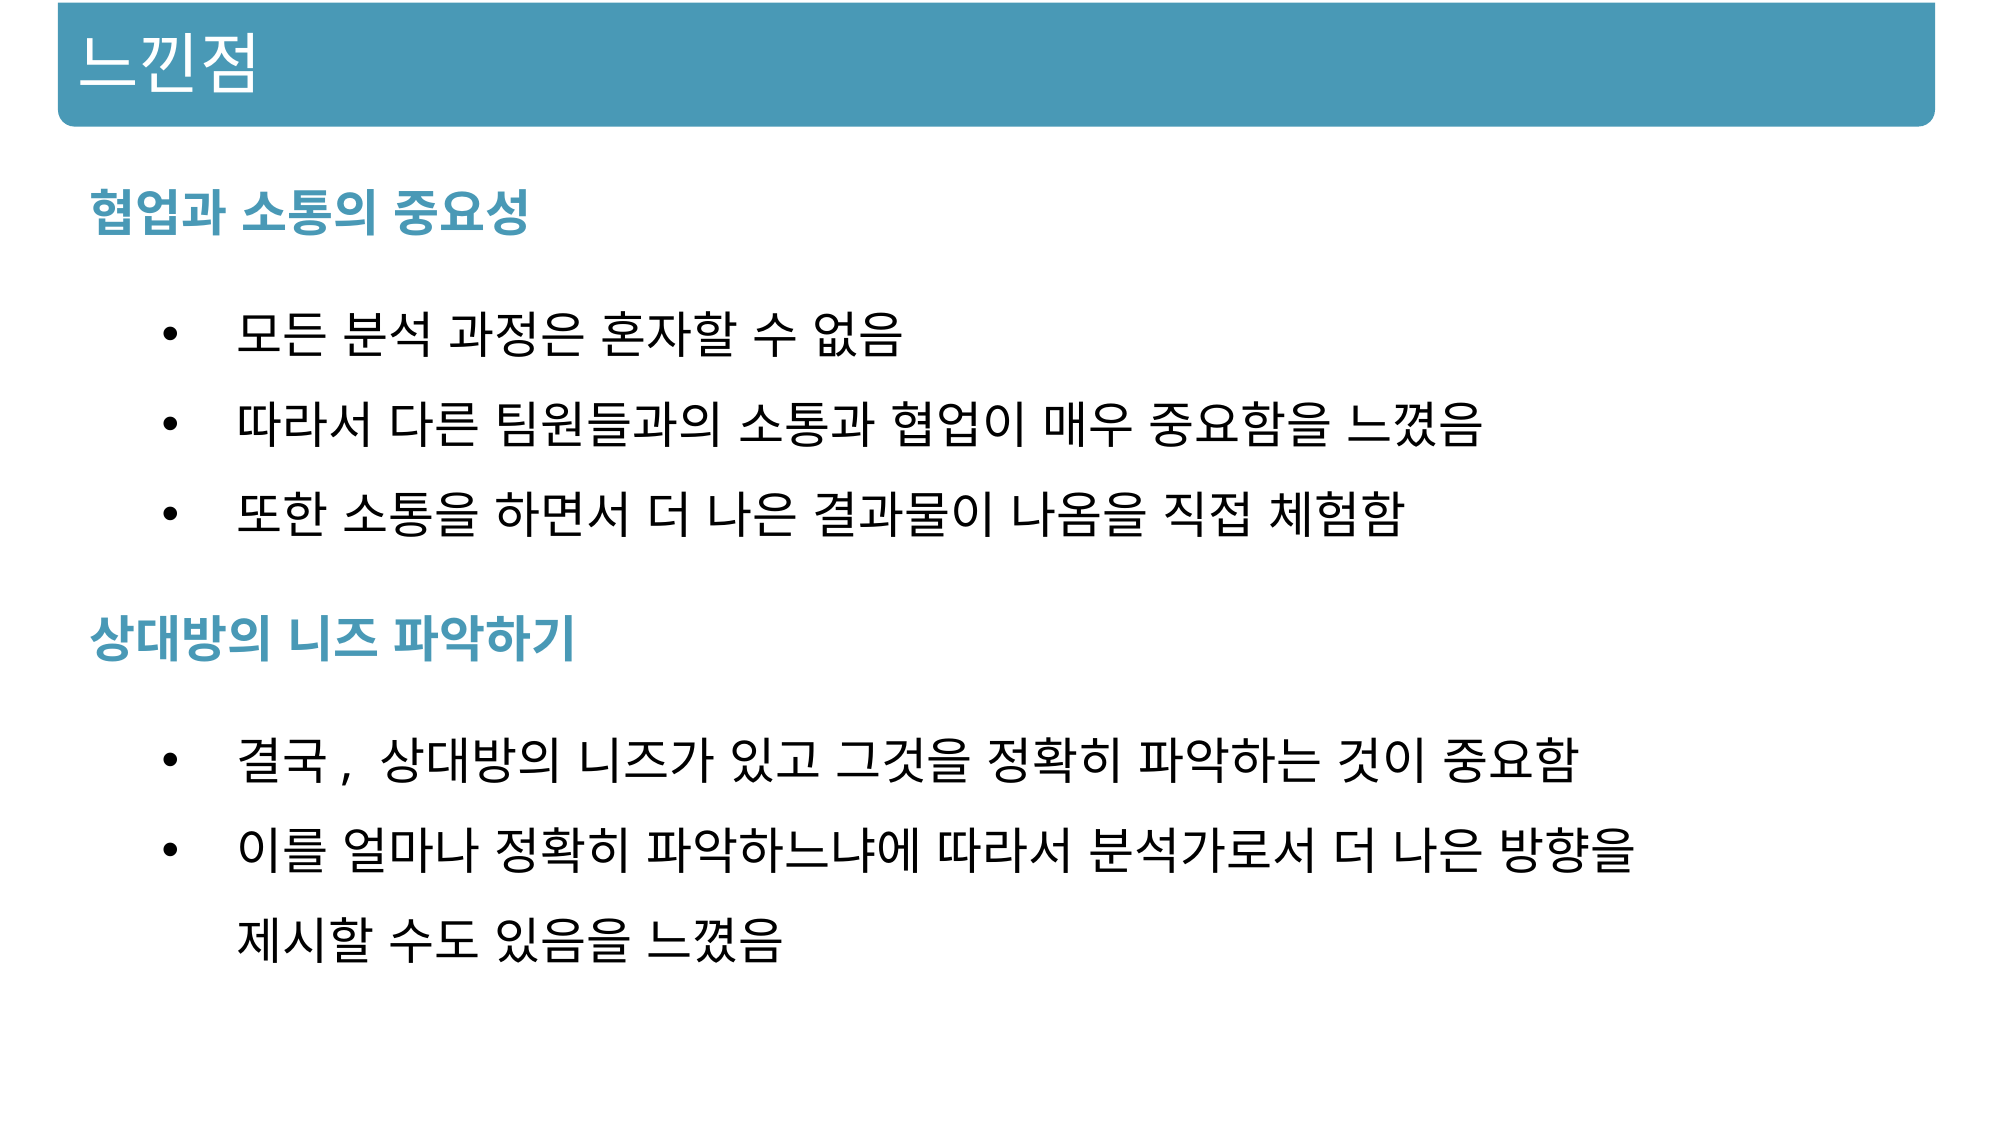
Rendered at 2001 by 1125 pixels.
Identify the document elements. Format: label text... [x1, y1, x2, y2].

text_box 느낀점 [56, 1, 1937, 128]
text_box 협업과 소통의 중요성 [0, 143, 1855, 249]
text_box 결국, 상대방의 니즈가 있고 그것을 정확히 파악하는 것이 중요함 이를 얼마나 정확히 파악하느냐에 따라서 분석가로서 더 나은 방향을 제시할 수도 있음을 느꼈음 [146, 691, 1752, 977]
text_box 모든 분석 과정은 혼자할 수 없음 따라서 다른 팀원들과의 소통과 협업이 매우 중요함을 느꼈음 또한 소통을 하면서 더 나은 결과물이 나옴을 직접 체험함 [146, 265, 1752, 551]
text_box 상대방의 니즈 파악하기 [0, 569, 1855, 675]
